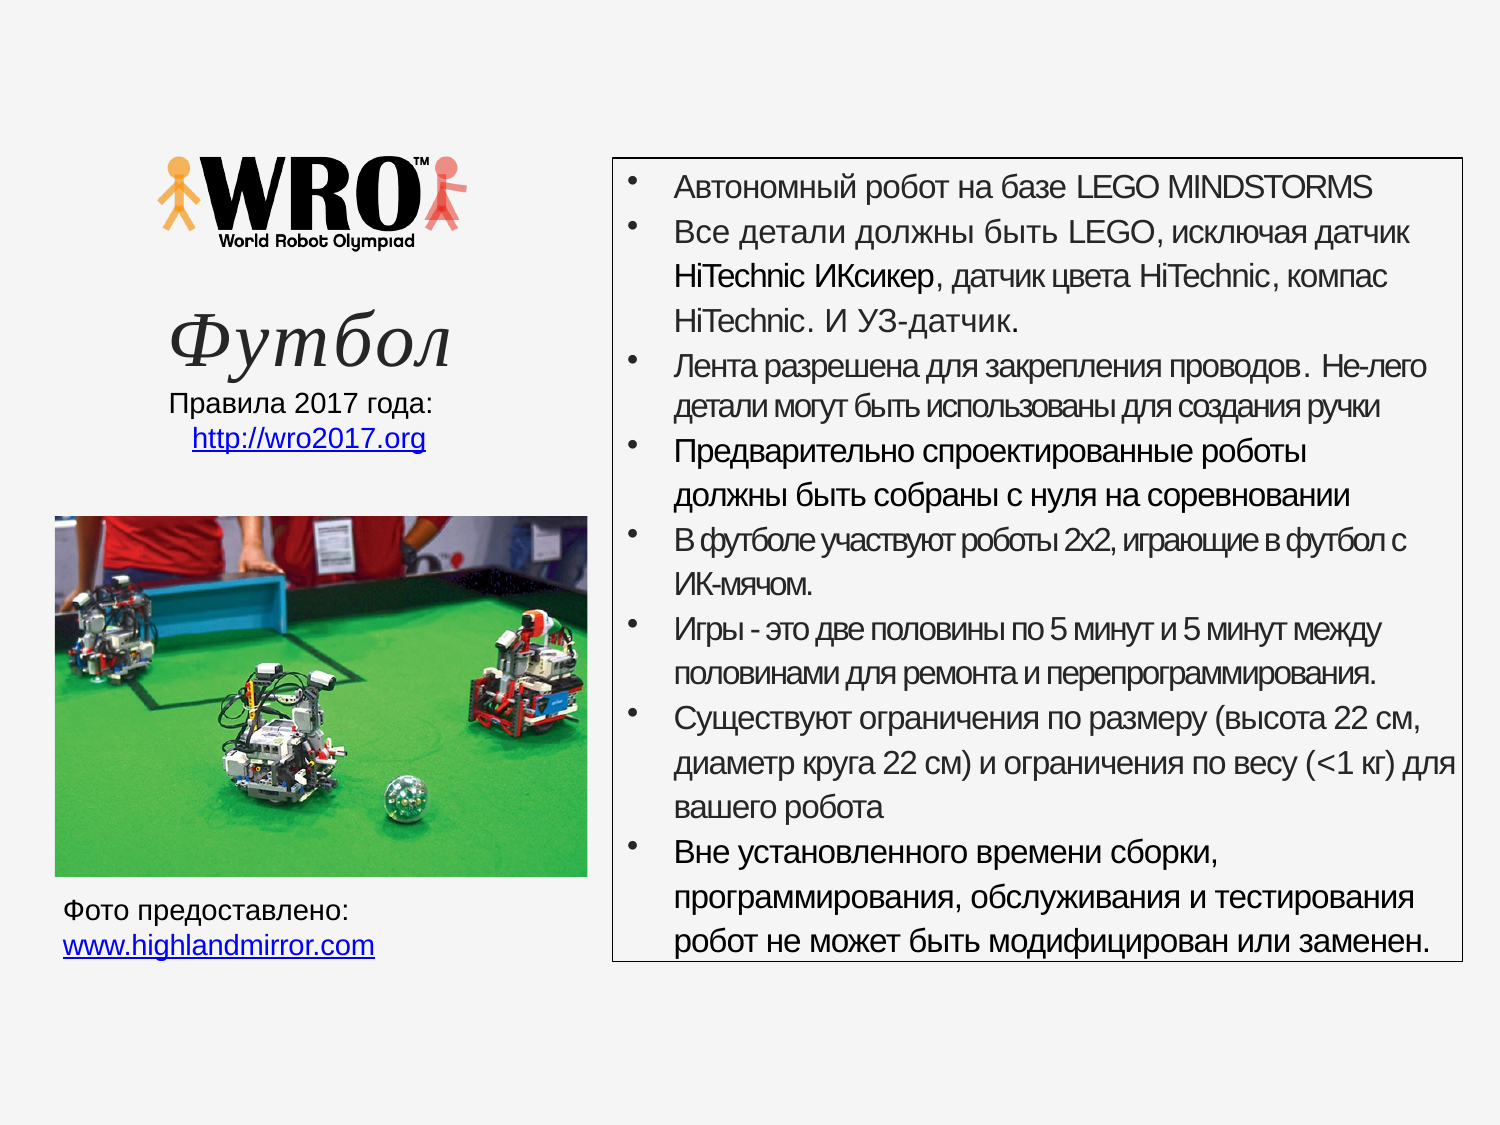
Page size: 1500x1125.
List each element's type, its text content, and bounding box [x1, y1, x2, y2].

text_box [132, 124, 485, 274]
text_box Фото предоставлено: www.highlandmirror.com [60, 888, 560, 961]
text_box [612, 157, 1463, 962]
text_box [54, 516, 588, 877]
text_box Автономный робот на базе LEGO MINDSTORMS Все детали должны быть LEGO, исключая датчик HiTechnic ИКсикер, датчик цвета HiTechnic, компас HiTechnic. И УЗ-датчик. Лента разрешена для закрепления проводов. Не-лего детали могут быть использованы для создания ручки Предварительно спроектированные роботы должны быть собраны с нуля на соревновании В футболе участвуют роботы 2х2, играющие в футбол с ИК-мячом. Игры - это две половины по 5 минут и 5 минут между половинами для ремонта и перепрограммирования. Существуют ограничения по размеру (высота 22 см, диаметр круга 22 см) и ограничения по весу (<1 кг) для вашего робота Вне установленного времени сборки, программирования, обслуживания и тестирования робот не может быть модифицирован или заменен. [624, 157, 1475, 960]
text_box Футбол Правила 2017 года: http://wro2017.org [124, 285, 493, 455]
